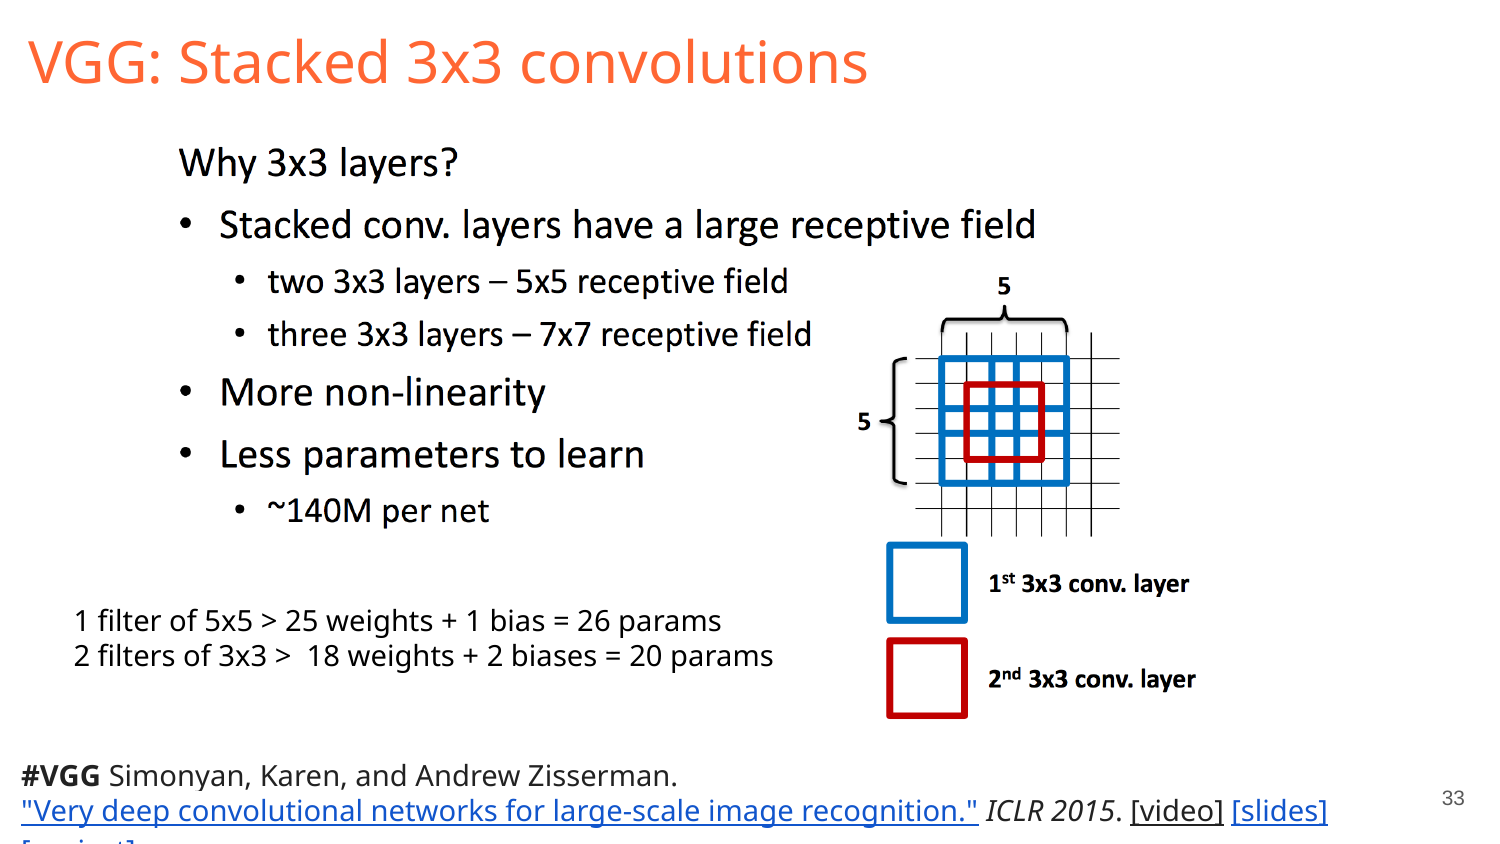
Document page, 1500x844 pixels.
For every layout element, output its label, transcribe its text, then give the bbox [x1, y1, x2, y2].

text_box #VGG Simonyan, Karen, and Andrew Zisserman. "Very deep convolutional networks for large-scale image recognition." ICLR 2015. [video] [slides] [project] [5, 742, 1417, 844]
picture [161, 138, 1204, 723]
slide_number ‹#› [1417, 764, 1480, 830]
title VGG: Stacked 3x3 convolutions [13, 10, 1412, 105]
text_box 1 filter of 5x5 > 25 weights + 1 bias = 26 params 2 filters of 3x3 > 18 weights + 2 biases = 20 params [58, 587, 156, 724]
